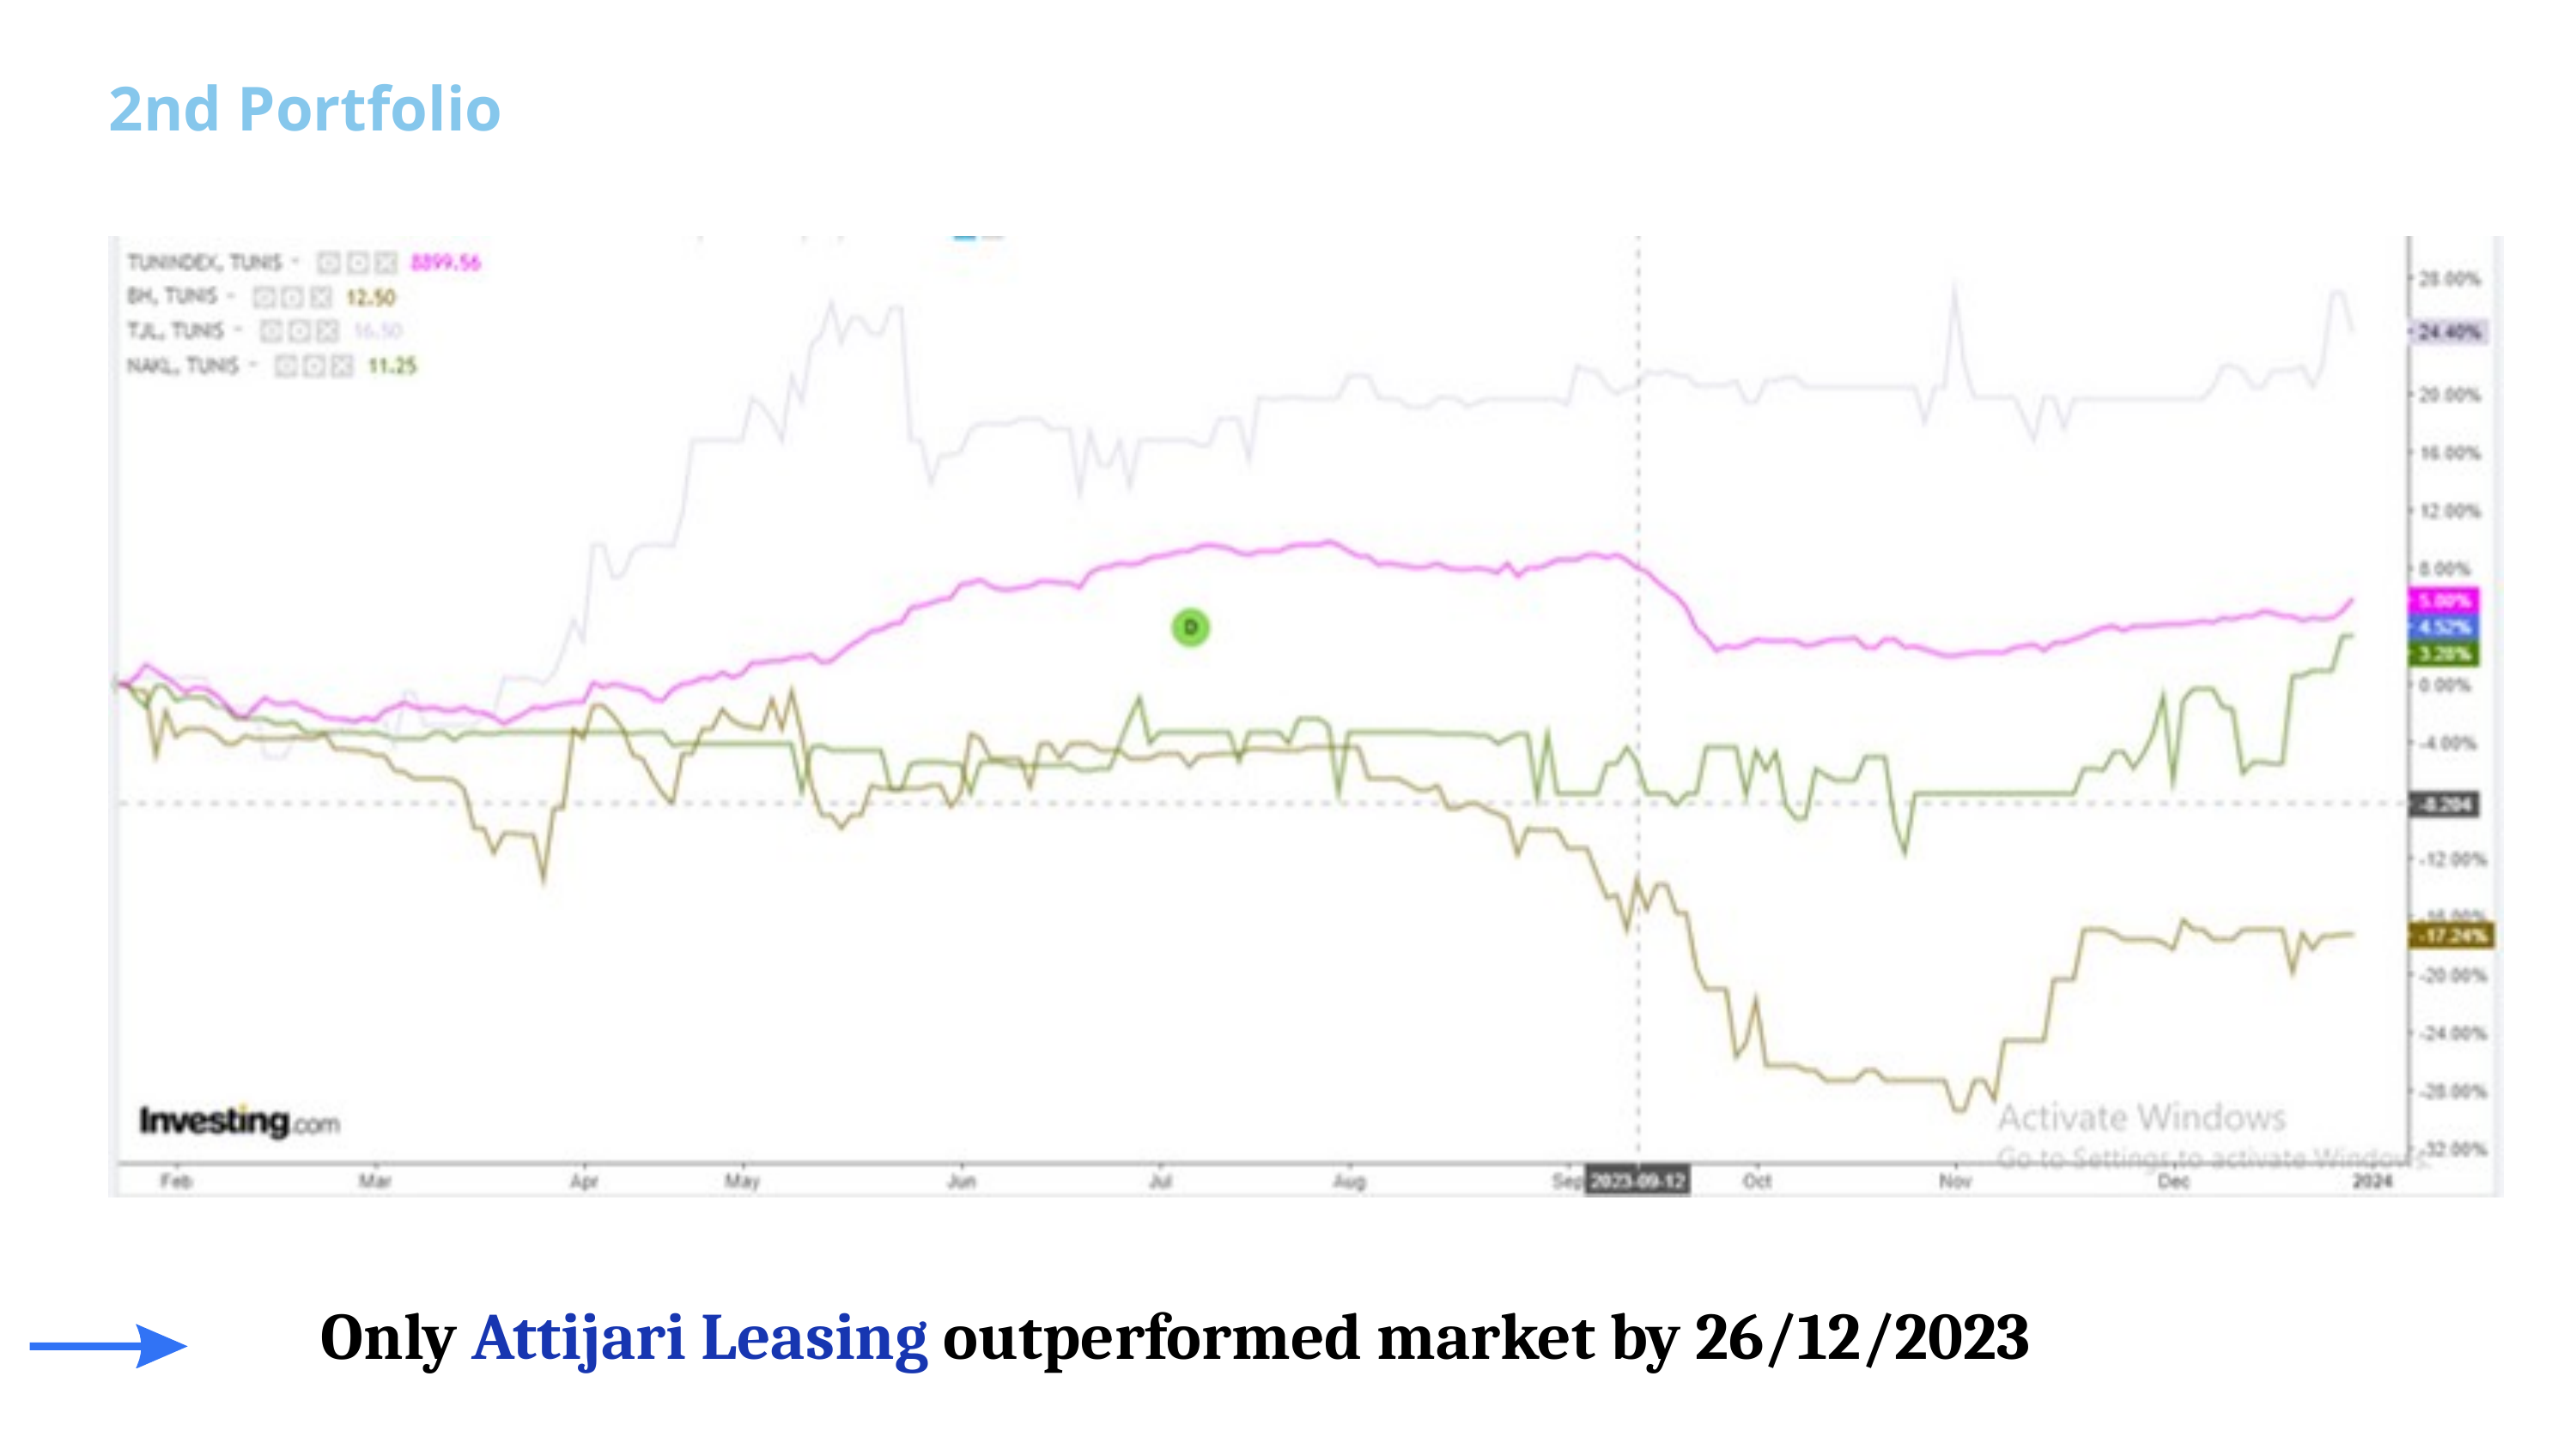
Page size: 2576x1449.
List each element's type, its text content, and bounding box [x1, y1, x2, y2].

title 2nd Portfolio [106, 68, 506, 237]
picture [108, 236, 2504, 1197]
text_box [29, 1324, 188, 1368]
text_box Only Attijari Leasing outperformed market by 26/12/2023 [319, 1291, 2111, 1373]
